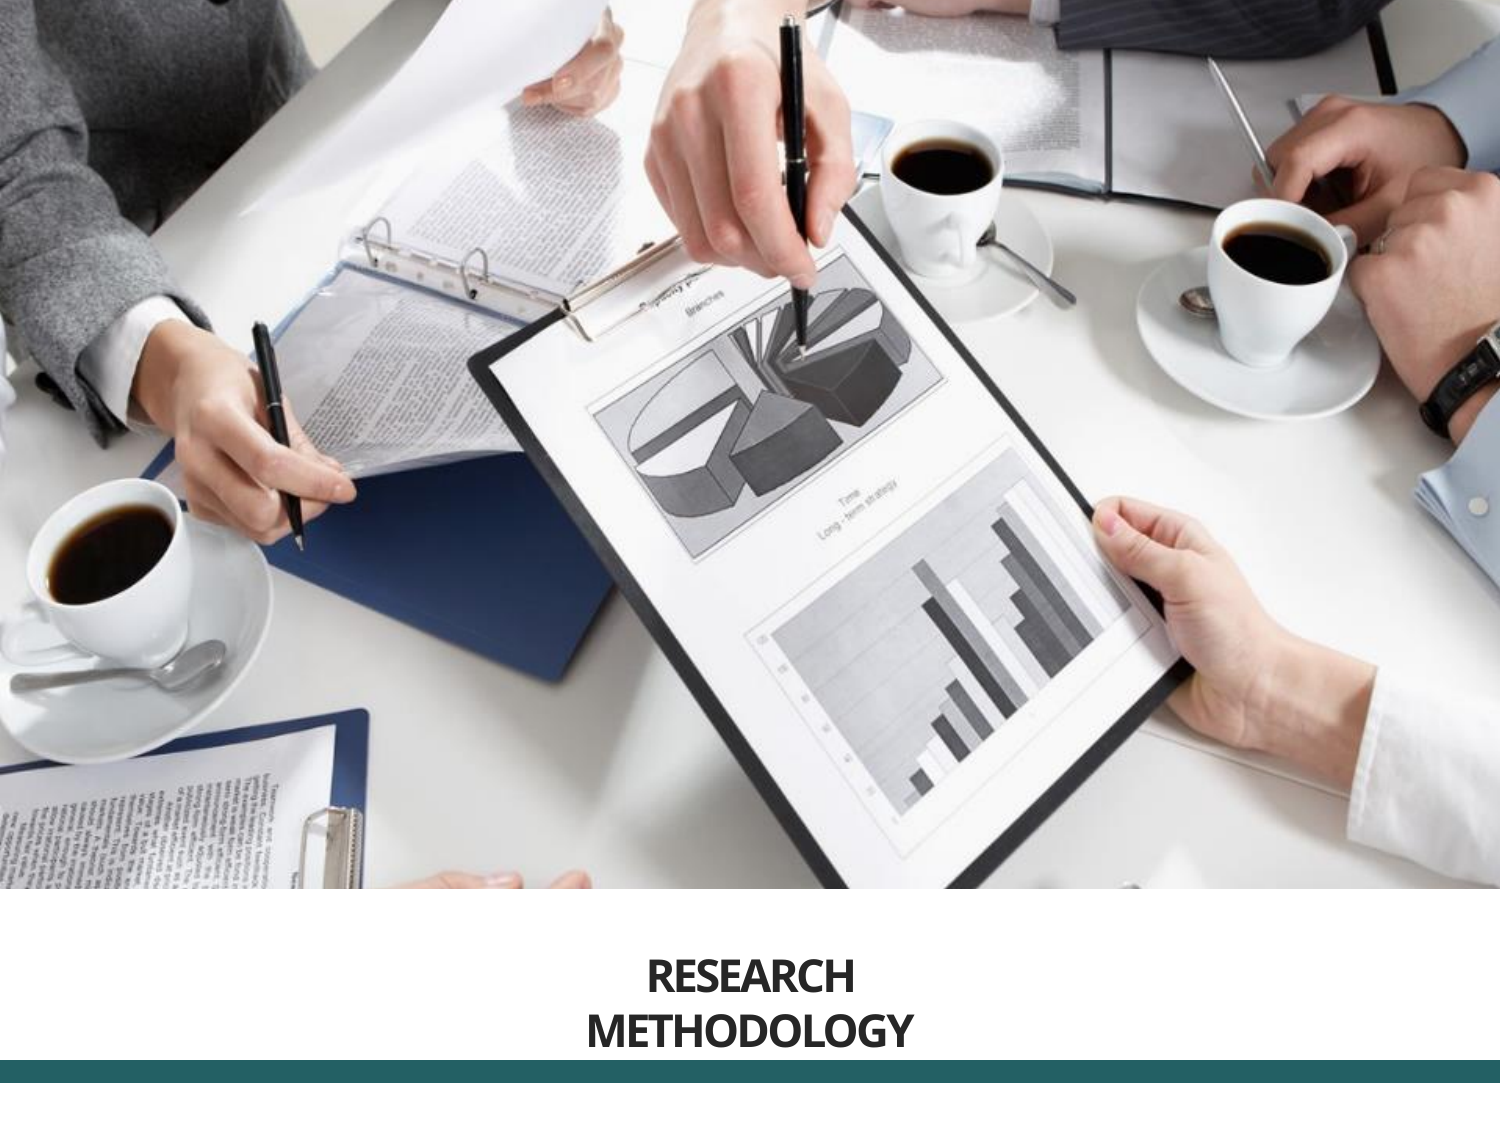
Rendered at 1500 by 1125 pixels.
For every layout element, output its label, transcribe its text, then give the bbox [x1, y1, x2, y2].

text_box [0, 1059, 1500, 1084]
picture [0, 0, 1500, 889]
text_box RESEARCH METHODOLOGY [471, 940, 1029, 1009]
